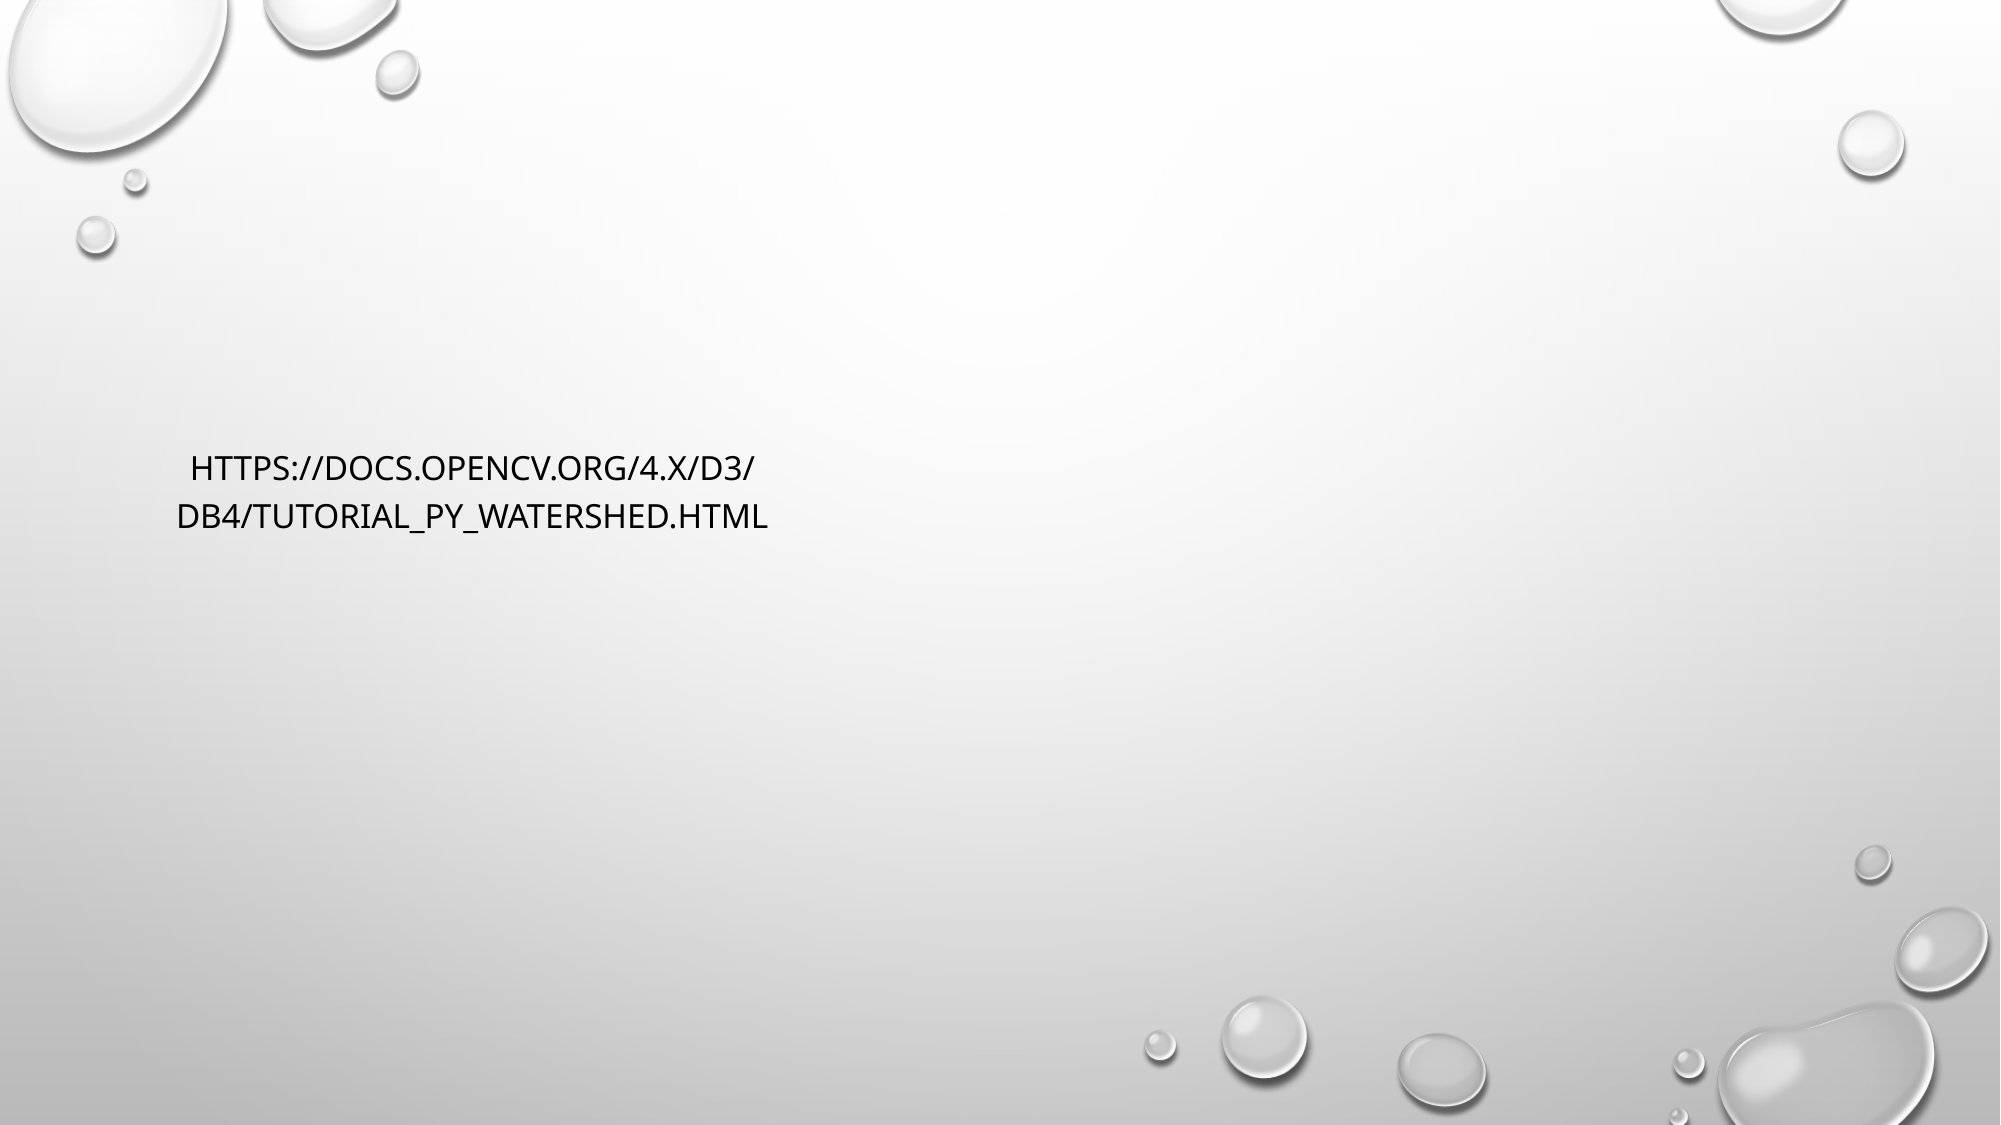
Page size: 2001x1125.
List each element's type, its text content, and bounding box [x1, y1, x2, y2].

list https://docs.opencv.org/4.x/d3/db4/tutorial_py_watershed.html [149, 431, 796, 950]
picture [0, 0, 2000, 1125]
